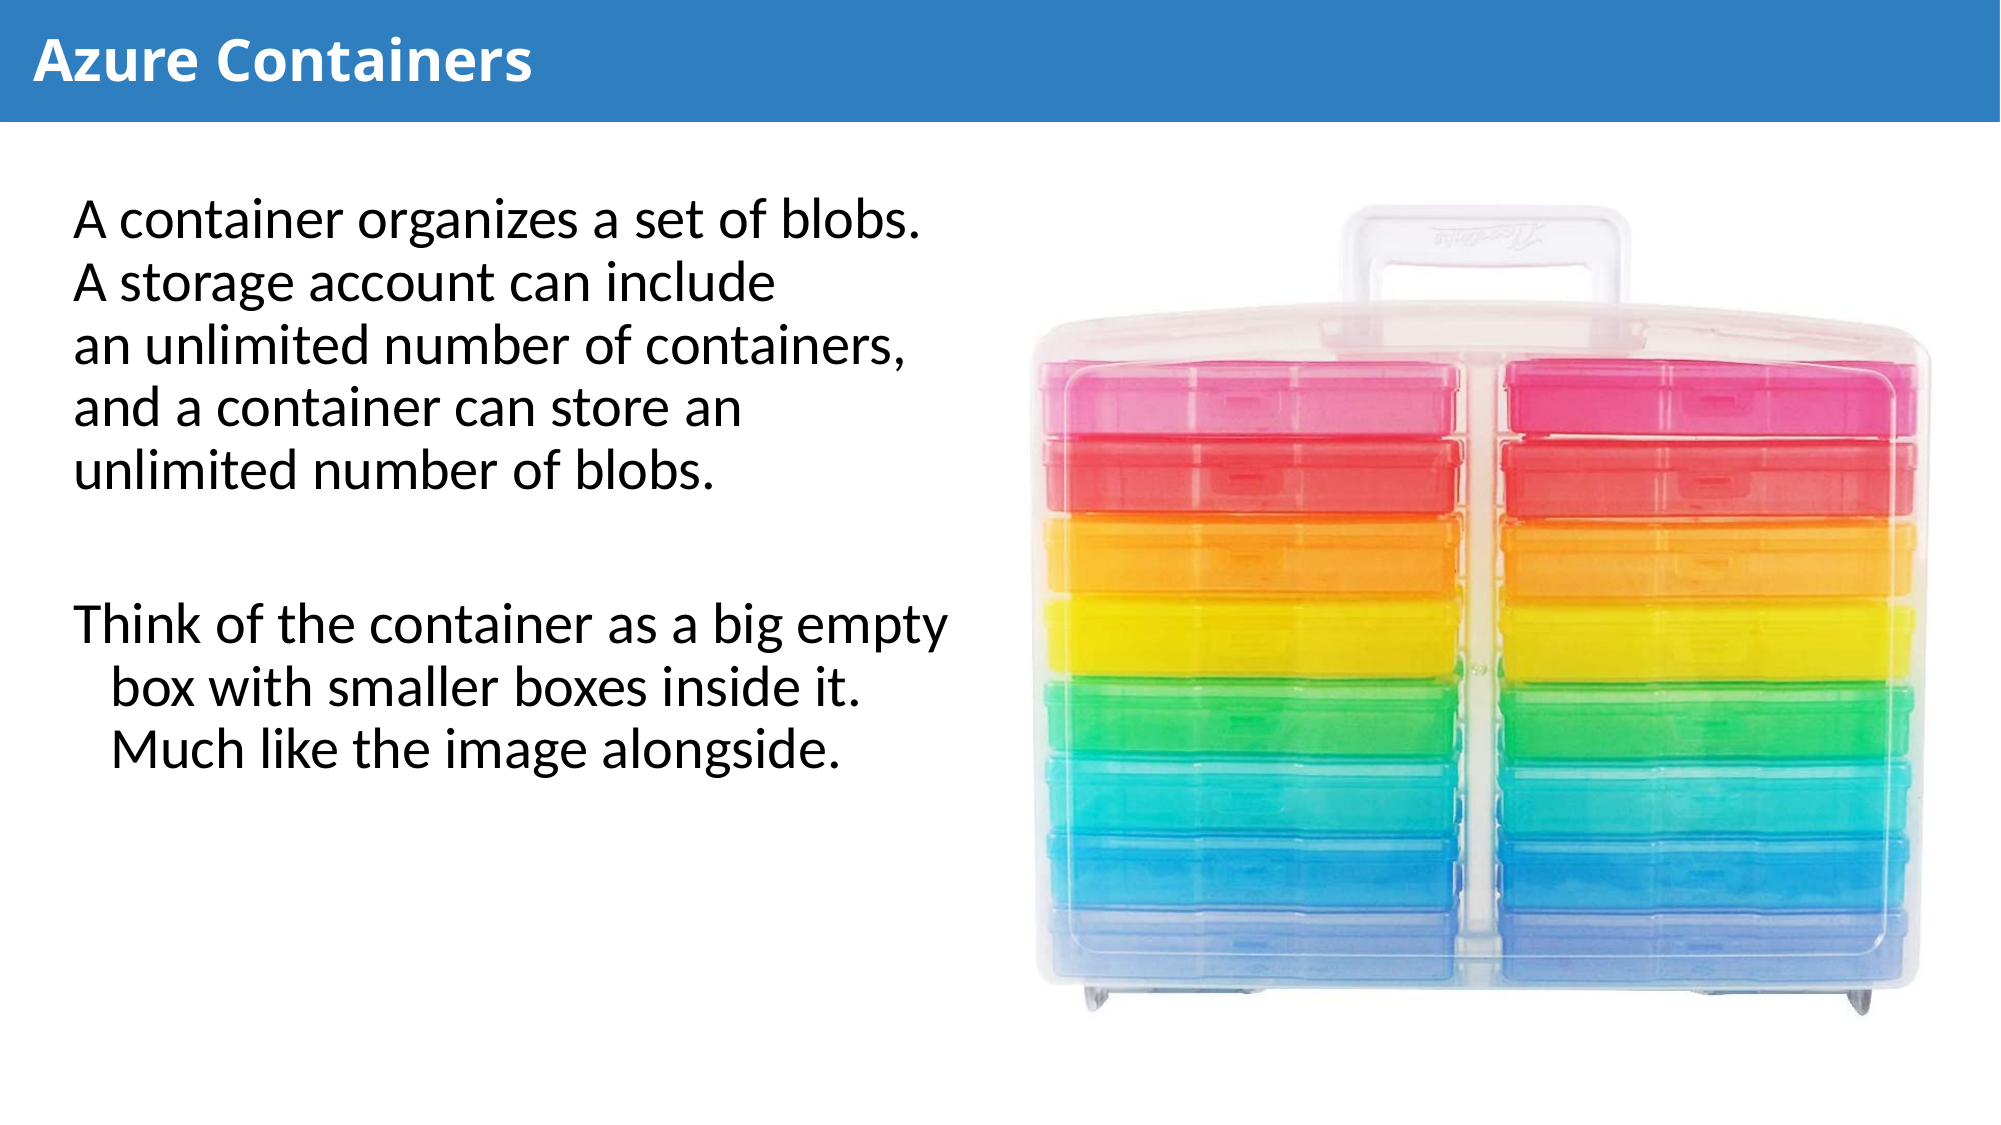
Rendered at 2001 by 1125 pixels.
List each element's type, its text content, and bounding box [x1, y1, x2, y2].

picture [1028, 202, 1934, 1021]
list A container organizes a set of blobs. A storage account can include an unlimited number of containers, and a container can store an unlimited number of blobs. Think of the container as a big empty box with smaller boxes inside it. Much like the image alongside. [58, 180, 966, 1104]
title Azure Containers [18, 21, 1744, 105]
picture [0, 0, 2000, 122]
